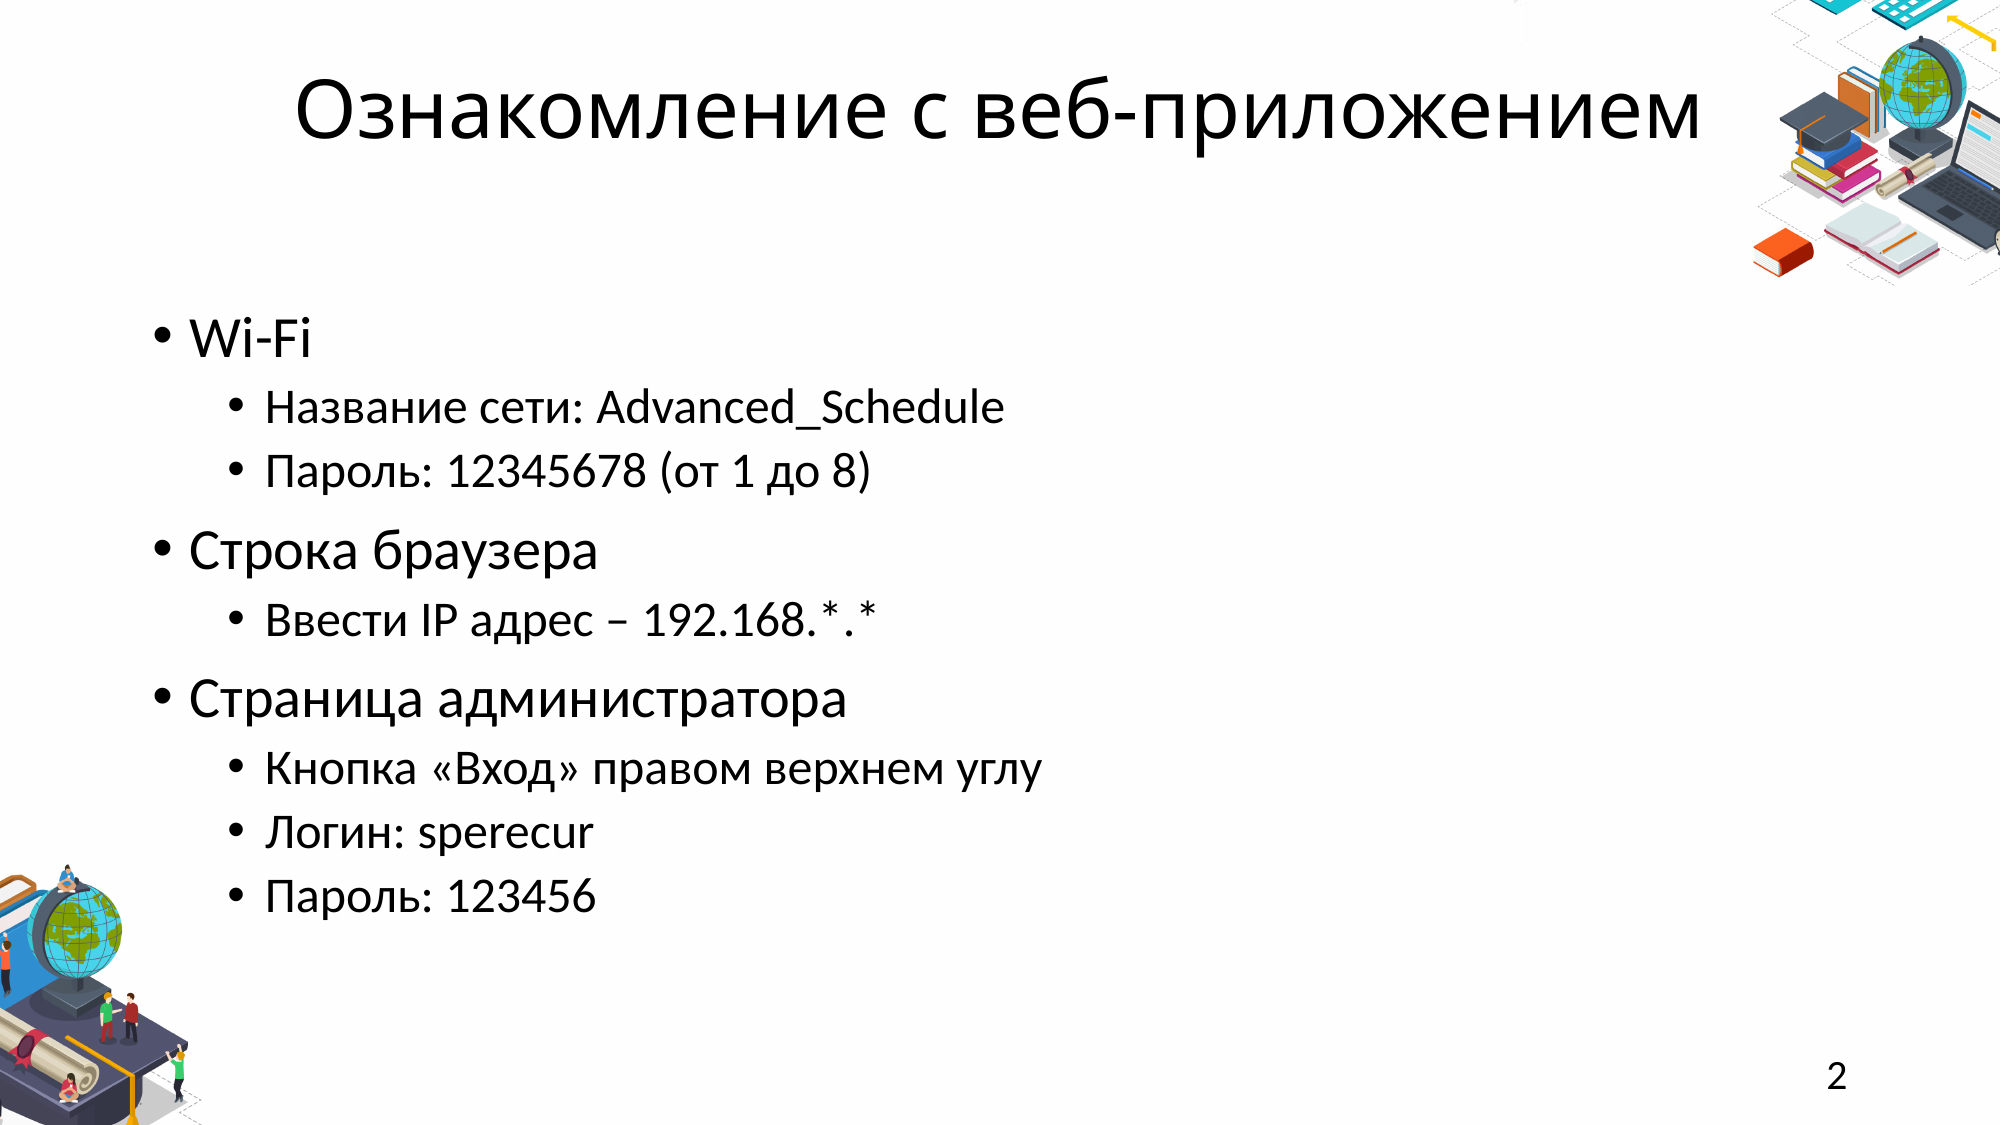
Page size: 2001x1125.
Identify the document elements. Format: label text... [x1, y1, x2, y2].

list Wi-Fi Название сети: Advanced_Schedule Пароль: 12345678 (от 1 до 8) Строка браузера Ввести IP адрес – 192.168.*.* Страница администратора Кнопка «Вход» правом верхнем углу Логин: sperecur Пароль: 123456 [137, 299, 1863, 1014]
slide_number 2 [1412, 1042, 1863, 1103]
title Ознакомление с веб-приложением [137, 59, 1863, 164]
picture [0, 0, 2000, 1125]
